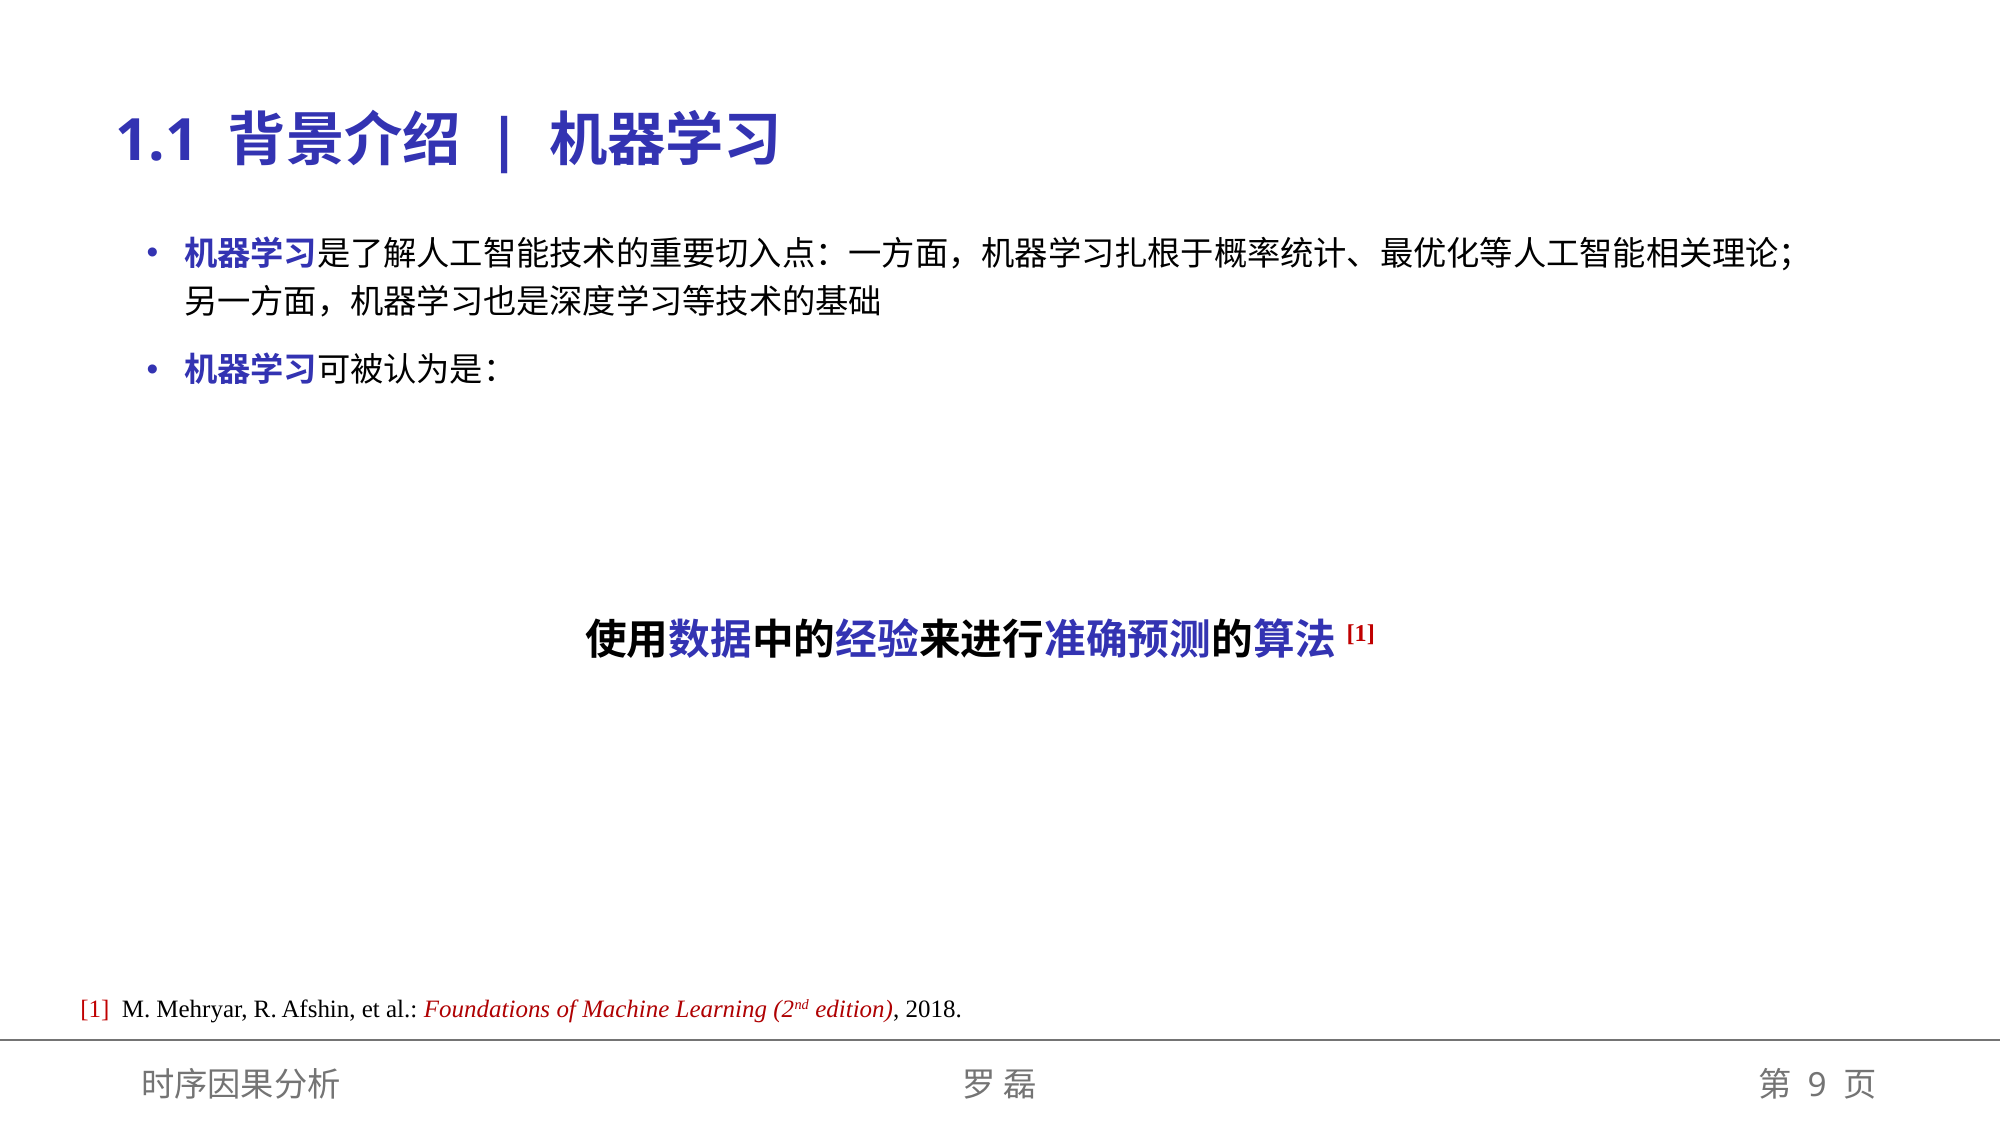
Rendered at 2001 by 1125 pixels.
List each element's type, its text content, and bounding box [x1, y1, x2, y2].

text_box 使用数据中的经验来进行准确预测的算法[1] [568, 605, 1392, 670]
text_box 机器学习是了解人工智能技术的重要切入点：一方面，机器学习扎根于概率统计、最优化等人工智能相关理论；另一方面，机器学习也是深度学习等技术的基础 机器学习可被认为是： [131, 216, 1847, 421]
text_box [1] M. Mehryar, R. Afshin, et al.: Foundations of Machine Learning (2nd edition), 2018. [65, 988, 991, 1036]
text_box 1.1 背景介绍 | 机器学习 [100, 94, 811, 180]
